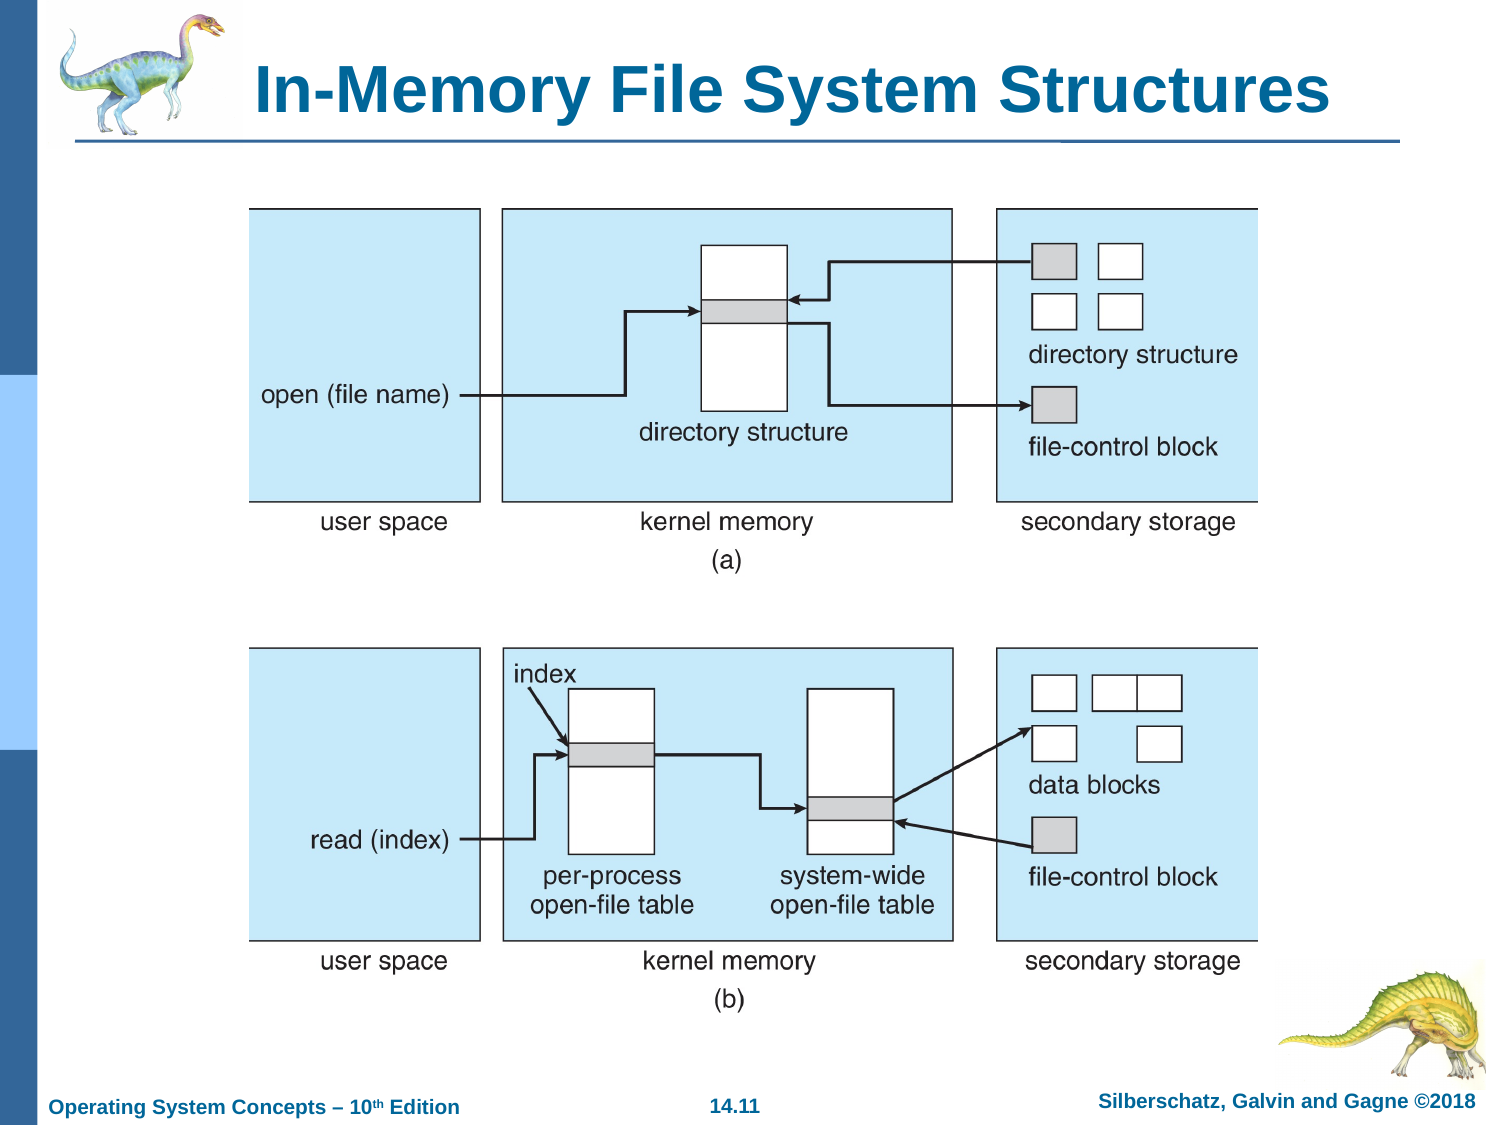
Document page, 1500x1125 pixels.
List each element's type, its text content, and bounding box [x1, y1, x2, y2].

picture [46, 0, 243, 149]
picture [249, 208, 1258, 1014]
picture [1275, 959, 1486, 1090]
title In-Memory File System Structures [152, 38, 1435, 134]
